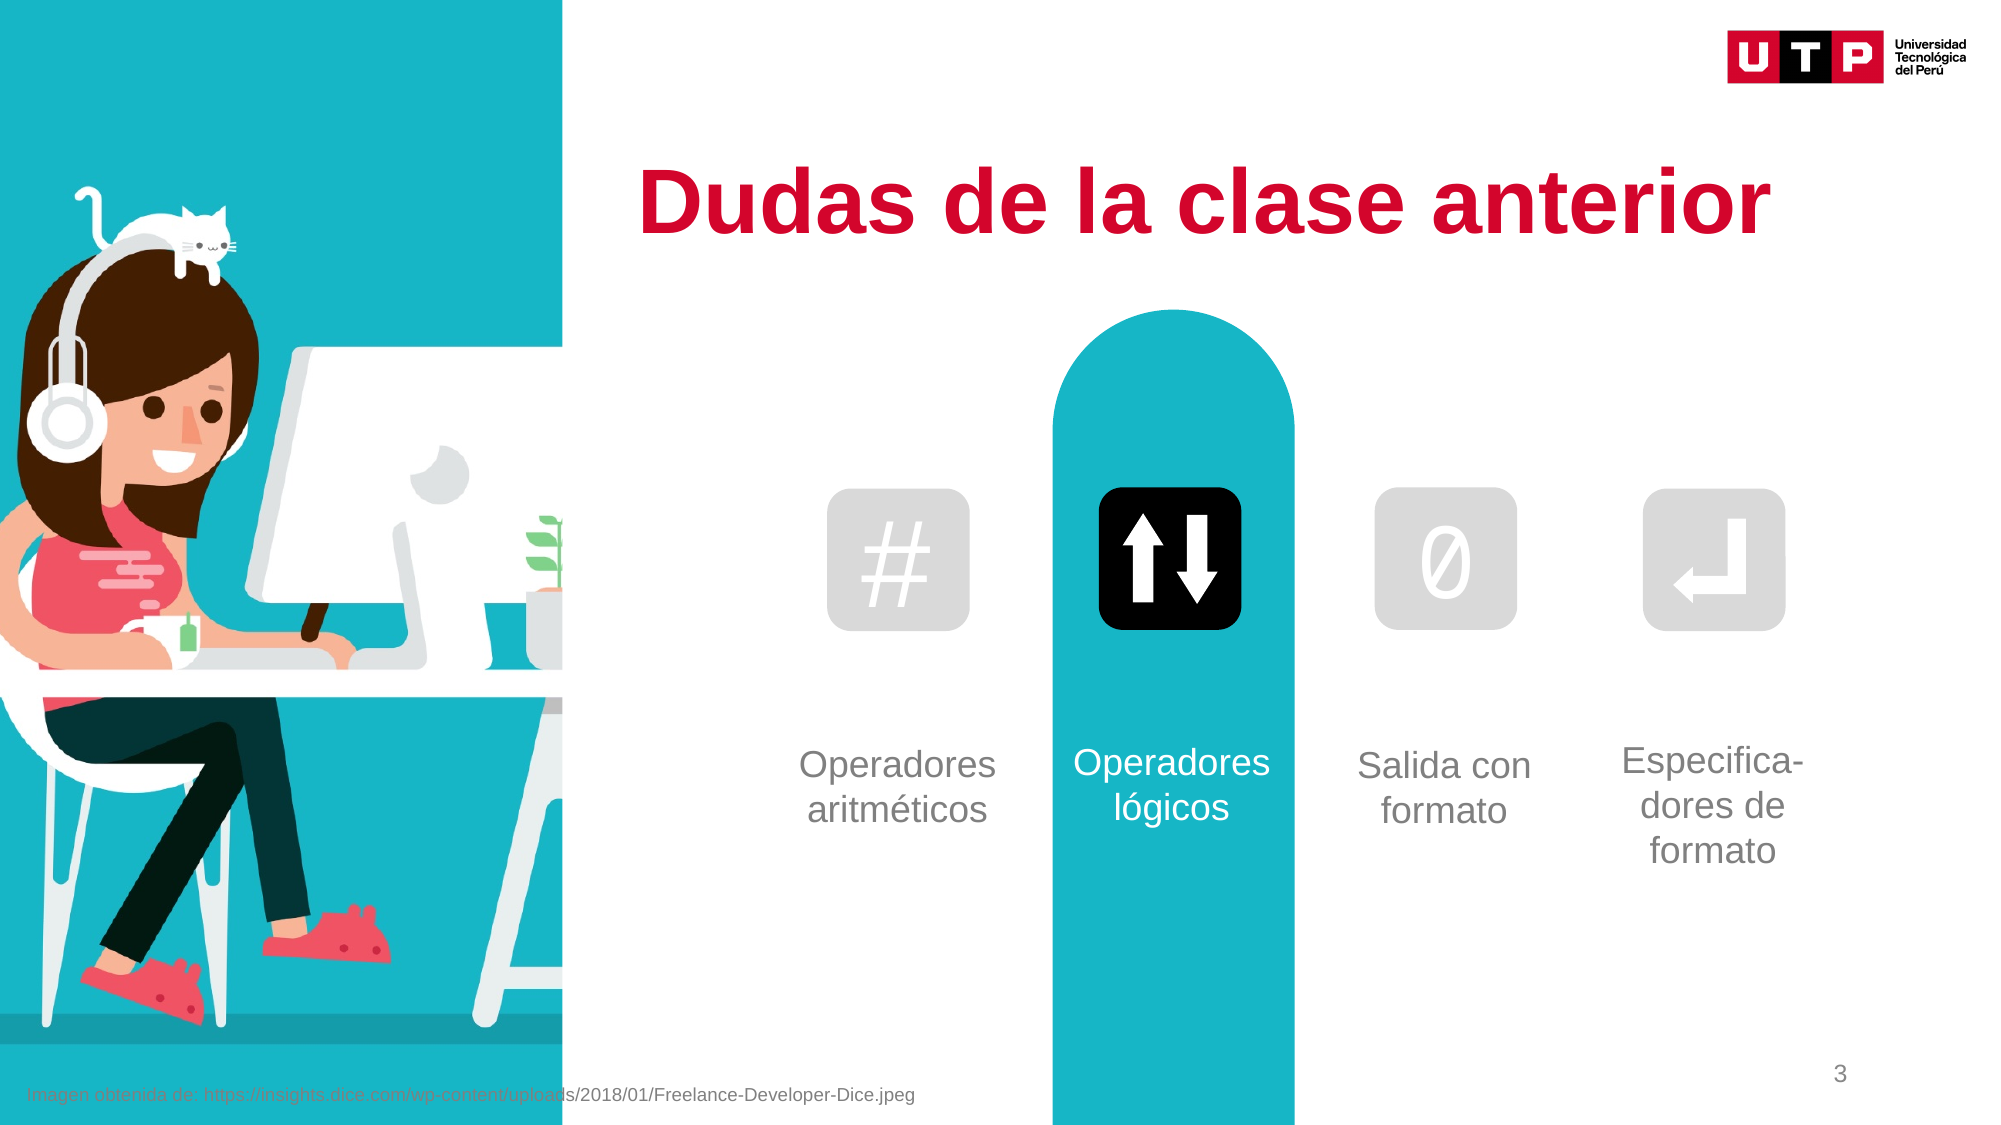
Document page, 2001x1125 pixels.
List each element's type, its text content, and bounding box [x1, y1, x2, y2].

text_box Imagen obtenida de: https://insights.dice.com/wp-content/uploads/2018/01/Freelance-Developer-Dice.jpeg [566, 1075, 1013, 1113]
picture [0, 0, 563, 1125]
picture [1716, 22, 1973, 89]
slide_number 3 [1412, 1042, 1863, 1103]
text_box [1598, 488, 1828, 886]
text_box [826, 475, 970, 643]
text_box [1320, 487, 1569, 851]
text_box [1052, 487, 1291, 845]
text_box [1050, 307, 1297, 1125]
title Dudas de la clase anterior [622, 139, 1863, 269]
text_box Operadores aritméticos [771, 720, 1024, 851]
